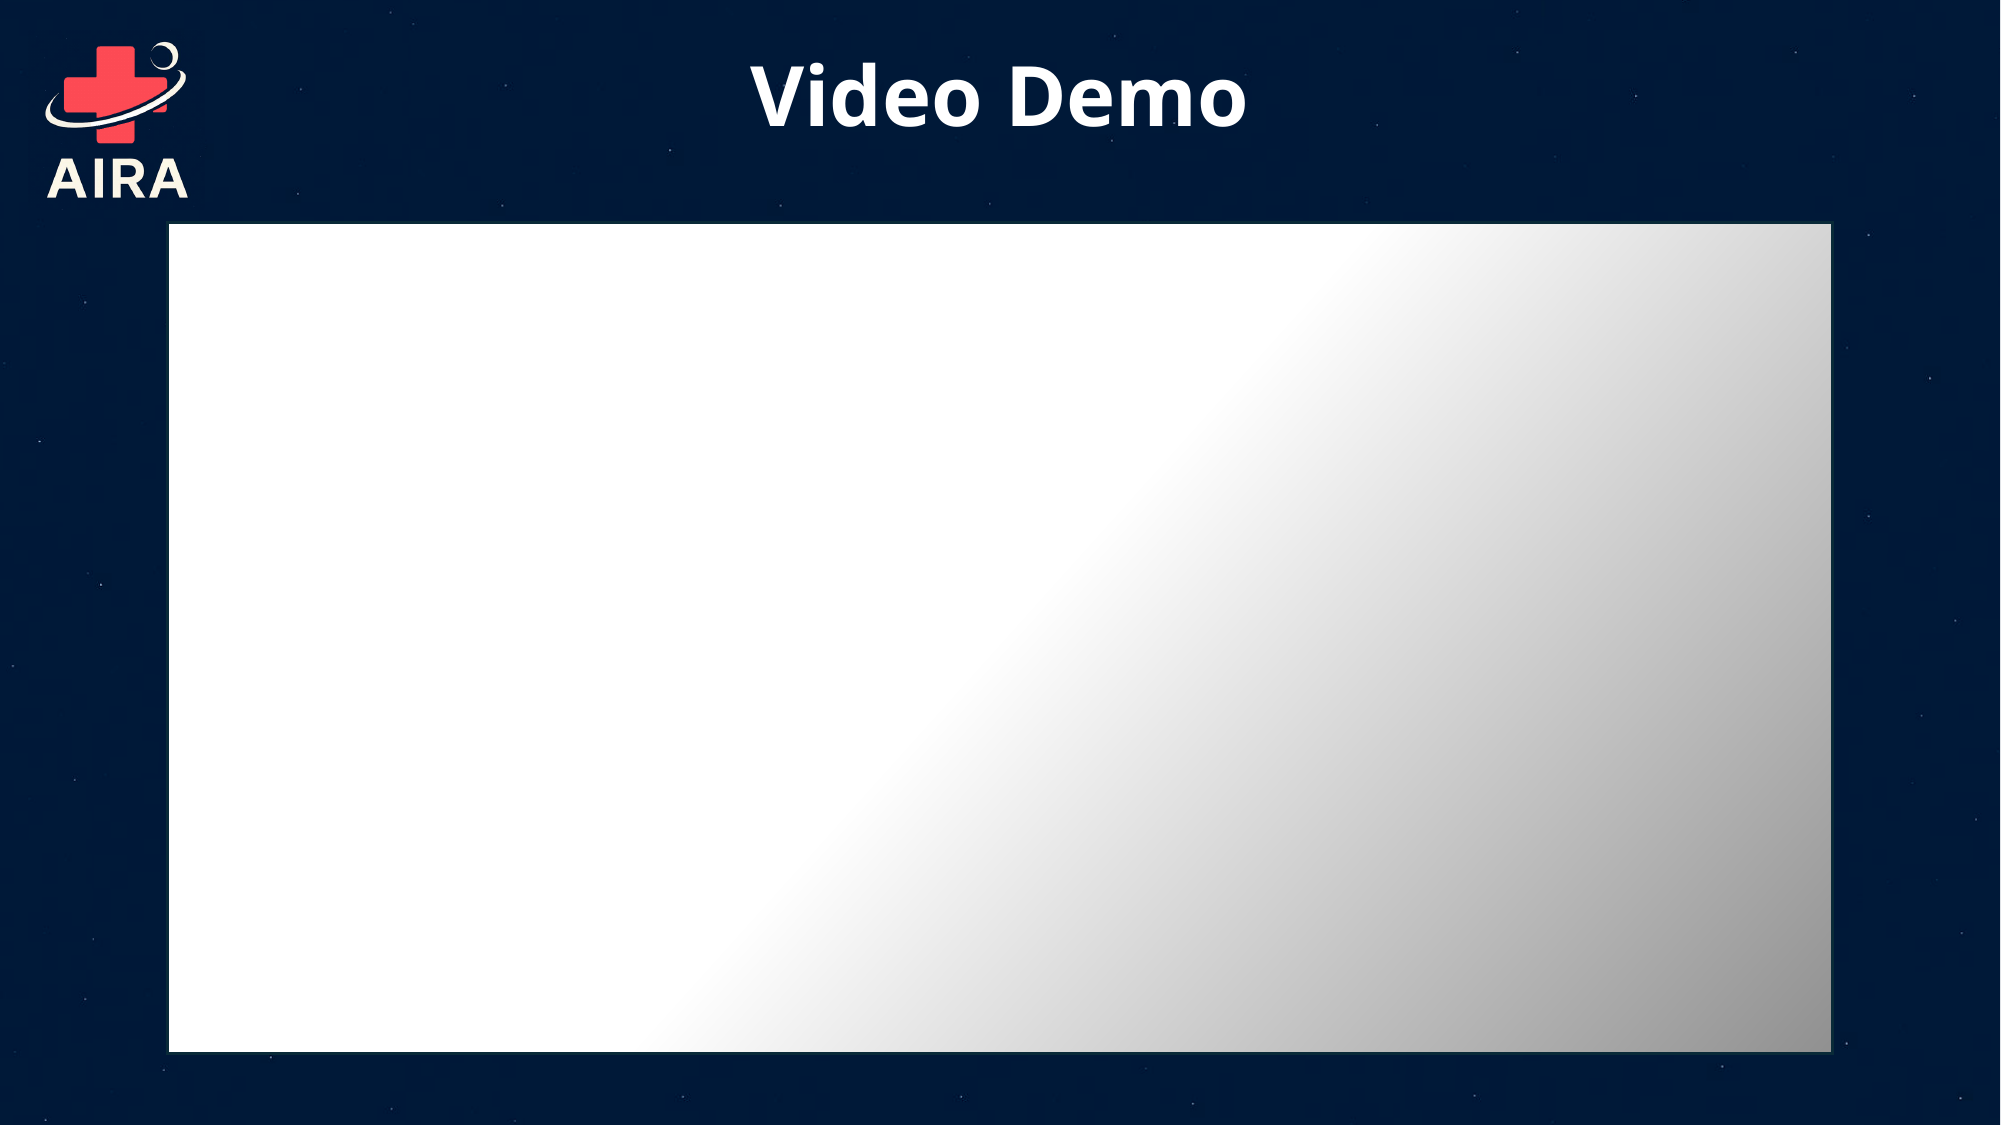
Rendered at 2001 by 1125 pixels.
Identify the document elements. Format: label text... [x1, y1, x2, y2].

picture [0, 0, 2001, 1125]
text_box Video Demo [449, 44, 1551, 152]
text_box [166, 221, 1834, 1055]
